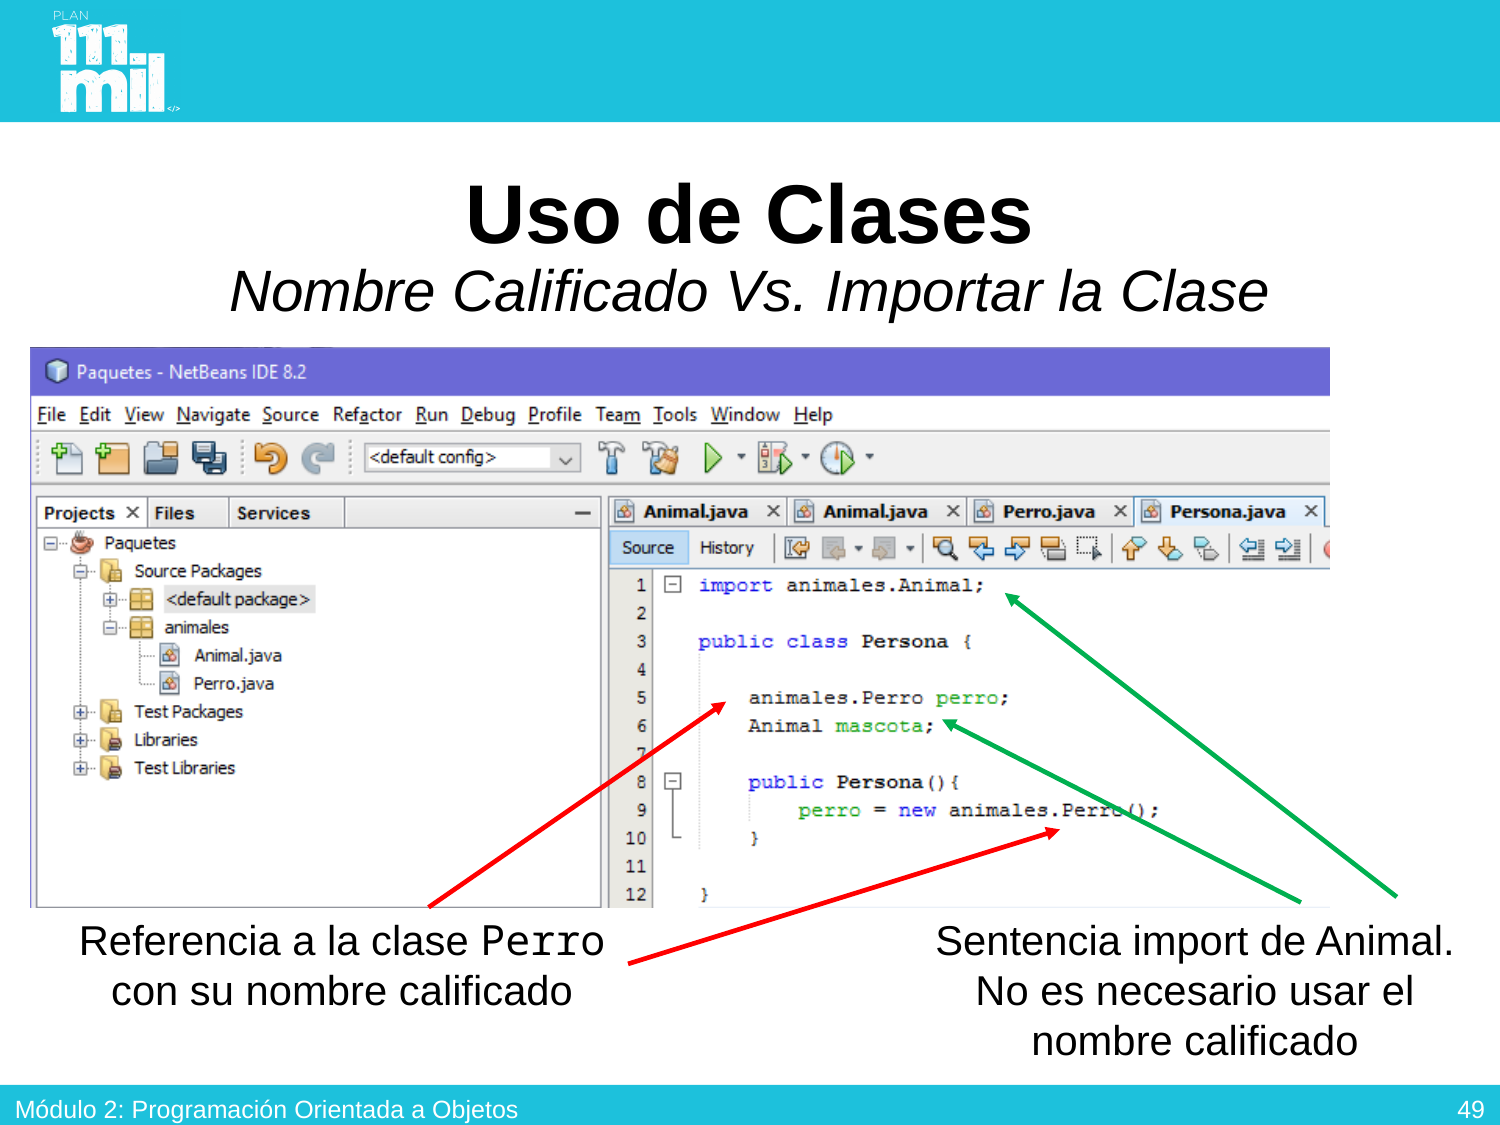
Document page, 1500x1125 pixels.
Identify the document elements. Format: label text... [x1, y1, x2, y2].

footer Módulo 2: Programación Orientada a Objetos [0, 1078, 560, 1125]
picture [1061, 898, 1331, 908]
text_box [628, 829, 1061, 965]
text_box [1004, 592, 1397, 898]
slide_number 48 [1162, 1078, 1500, 1125]
title Uso de Clases Nombre Calificado Vs. Importar la Clase [103, 147, 1397, 348]
picture [30, 347, 1331, 908]
text_box Sentencia import de Animal. No es necesario usar el nombre calificado [909, 906, 1481, 1072]
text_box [428, 701, 727, 908]
text_box Referencia a la clase Perro con su nombre calificado [56, 908, 628, 1022]
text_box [941, 719, 1301, 903]
